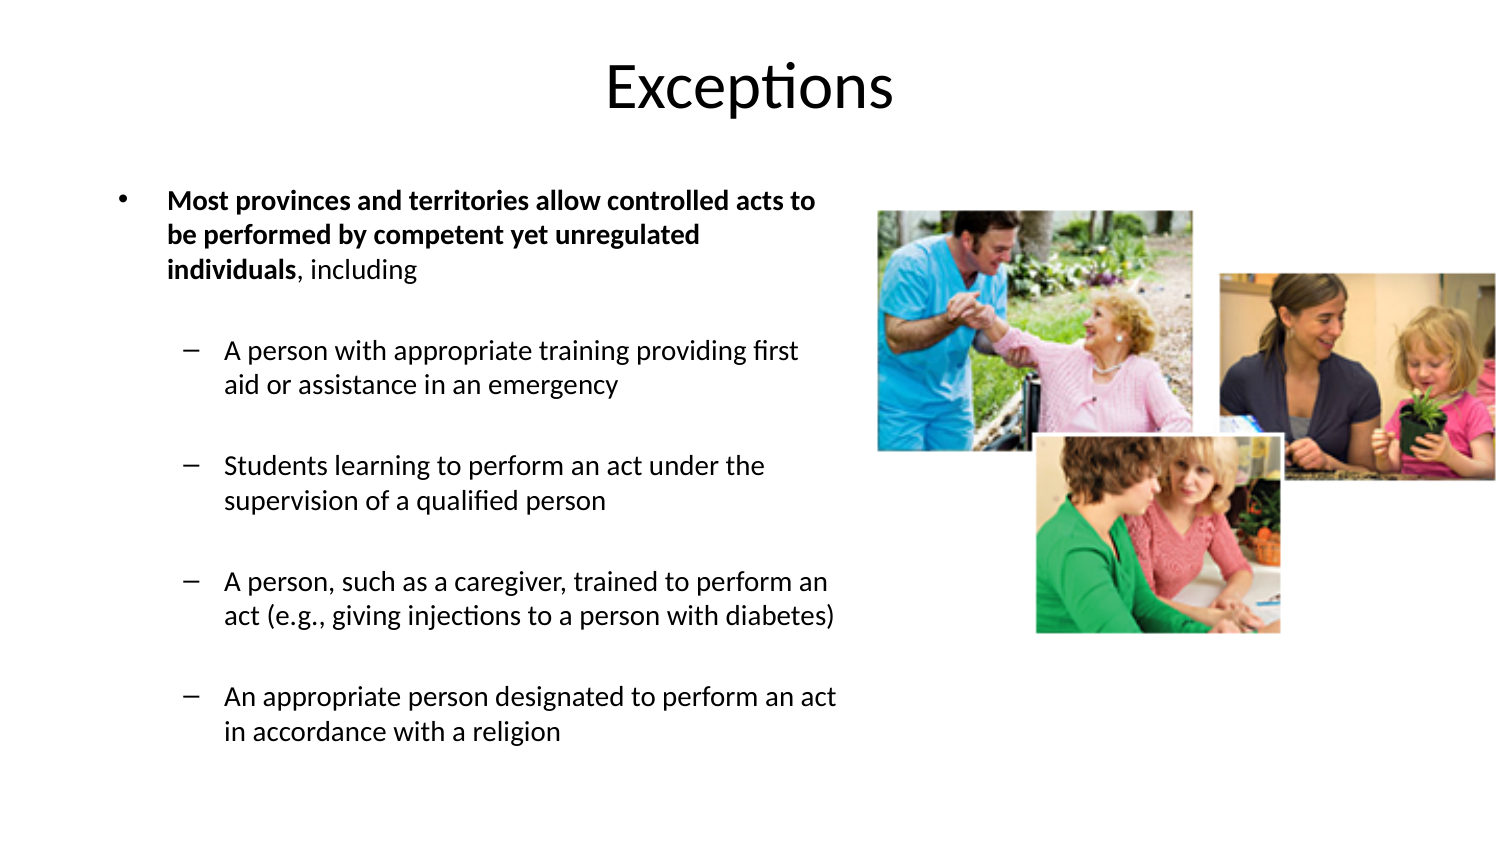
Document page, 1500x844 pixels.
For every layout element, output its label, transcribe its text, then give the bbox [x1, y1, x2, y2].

list Most provinces and territories allow controlled acts to be performed by competent yet unregulated individuals, including A person with appropriate training providing first aid or assistance in an emergency Students learning to perform an act under the supervision of a qualified person A person, such as a caregiver, trained to perform an act (e.g., giving injections to a person with diabetes) An appropriate person designated to perform an act in accordance with a religion [103, 173, 854, 794]
title Exceptions [75, 33, 1425, 130]
picture [874, 207, 1500, 638]
